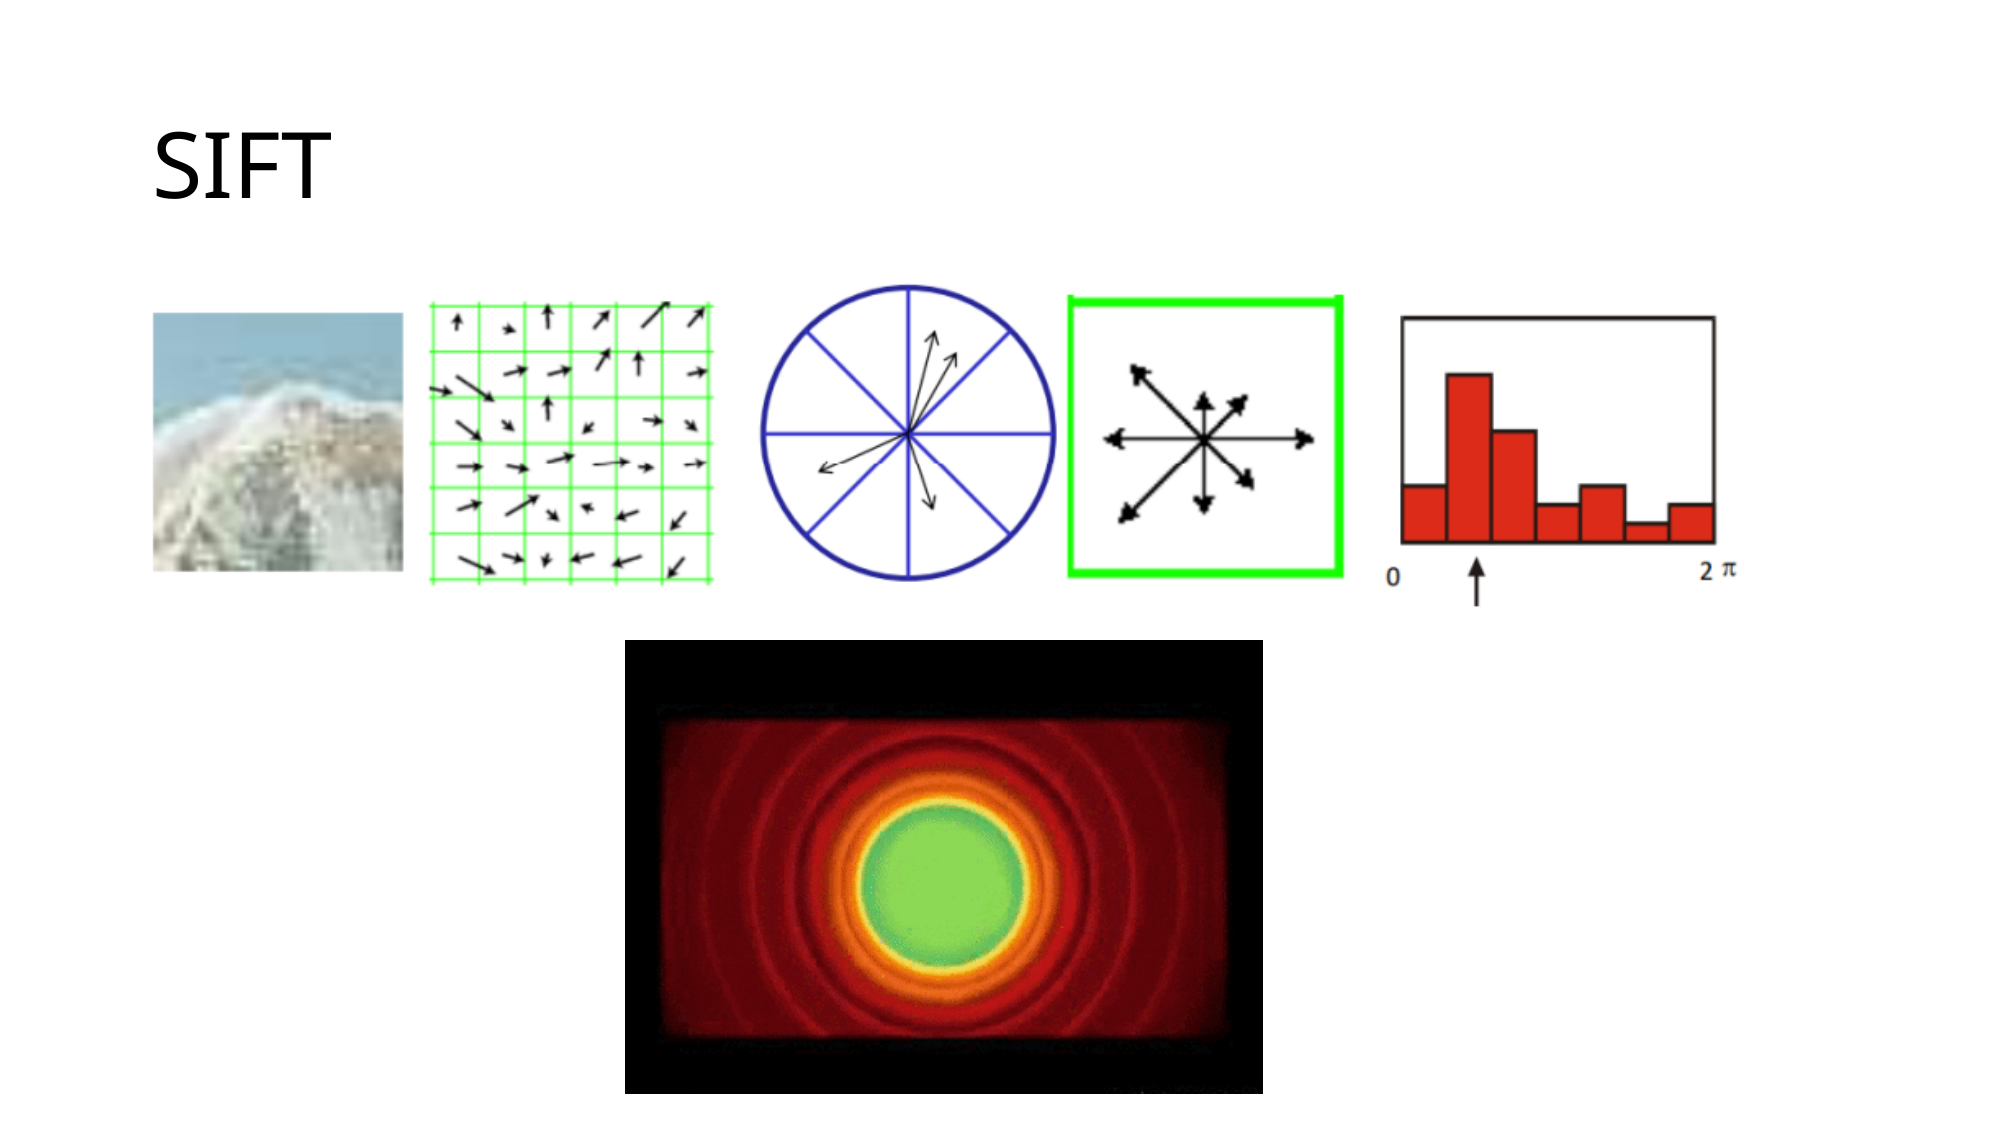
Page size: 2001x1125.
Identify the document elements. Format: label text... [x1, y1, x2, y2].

title SIFT [137, 59, 1863, 278]
picture [137, 277, 1751, 1094]
